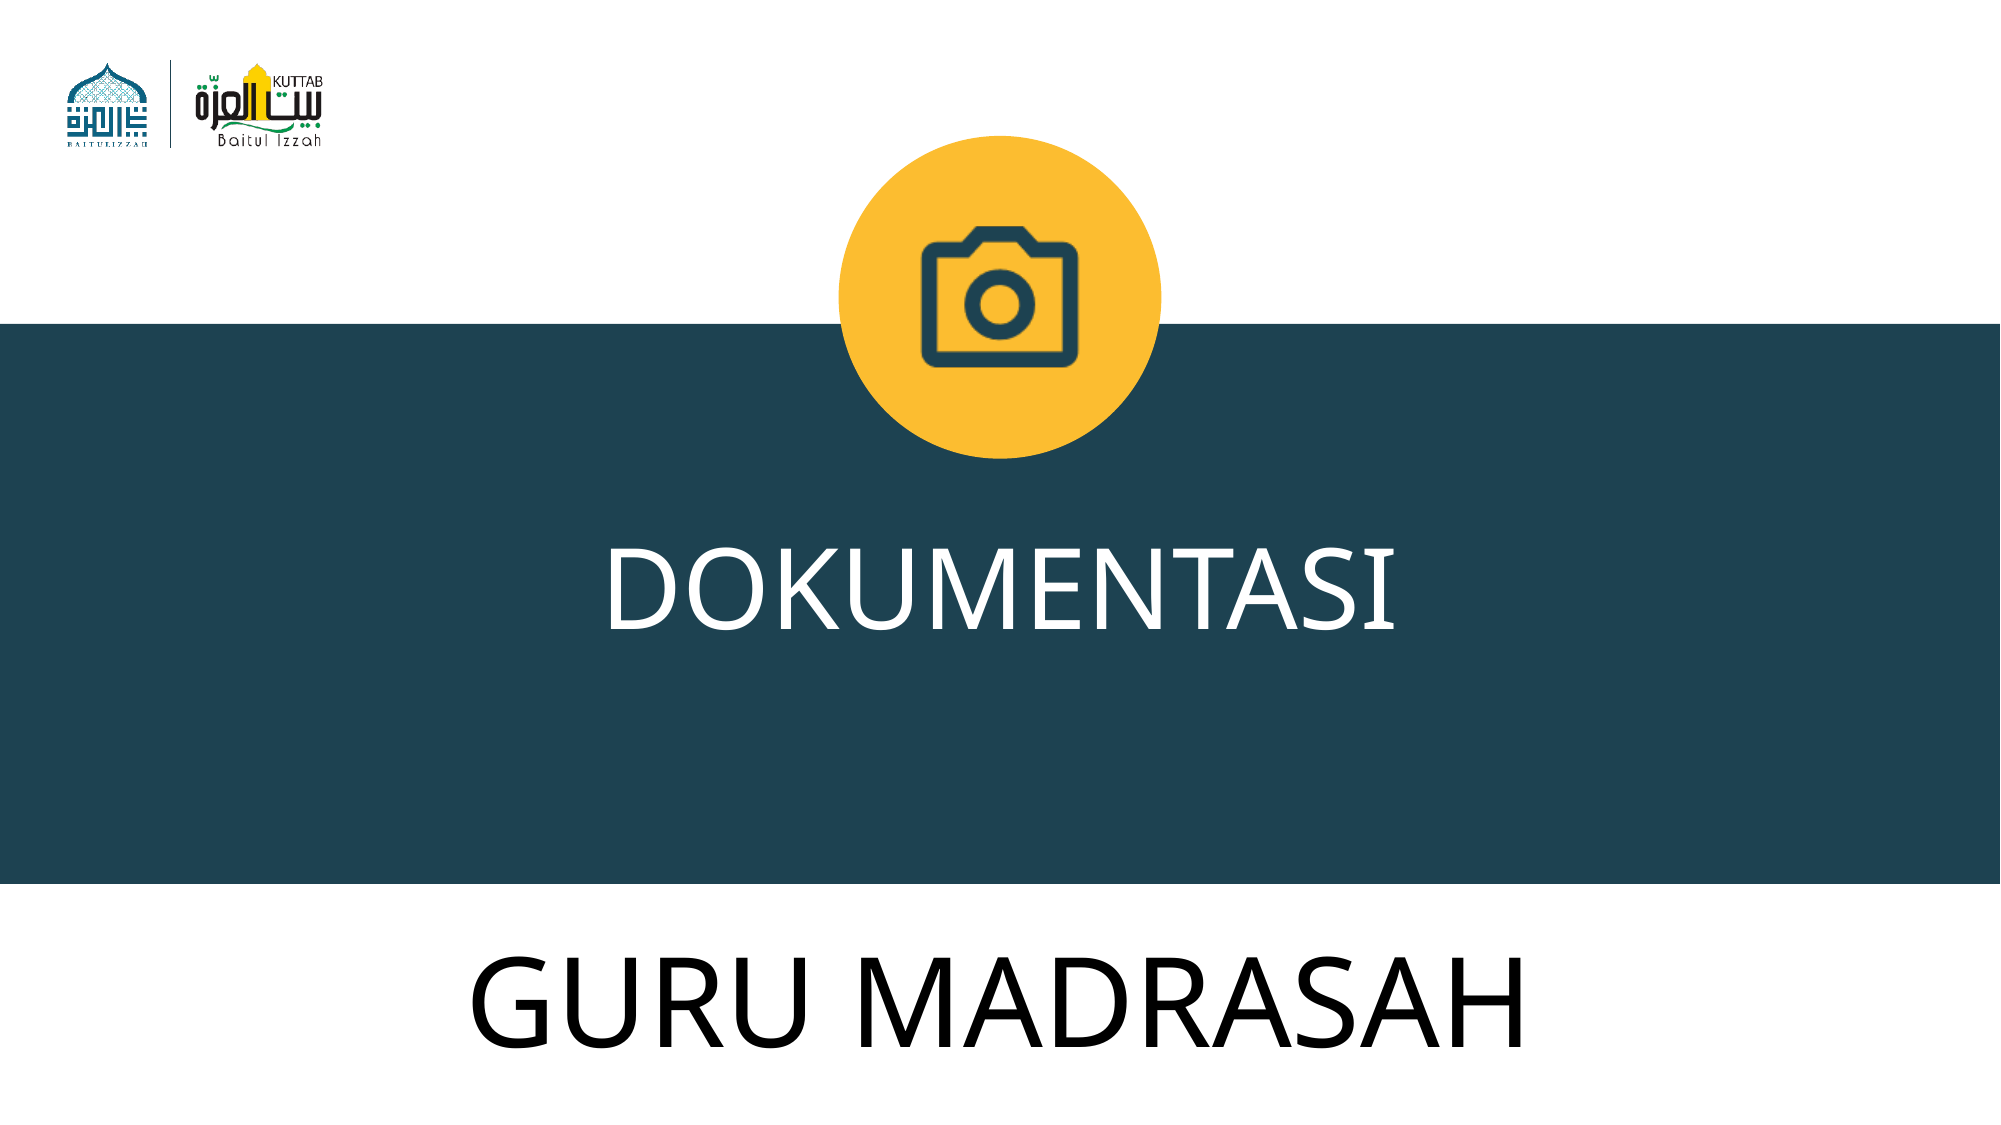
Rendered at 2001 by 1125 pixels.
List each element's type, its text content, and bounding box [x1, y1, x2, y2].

text_box [0, 323, 2000, 885]
text_box [837, 134, 1163, 460]
picture [906, 203, 1094, 391]
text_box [65, 59, 326, 149]
text_box DOKUMENTASI GURU MADRASAH [451, 509, 1549, 1080]
